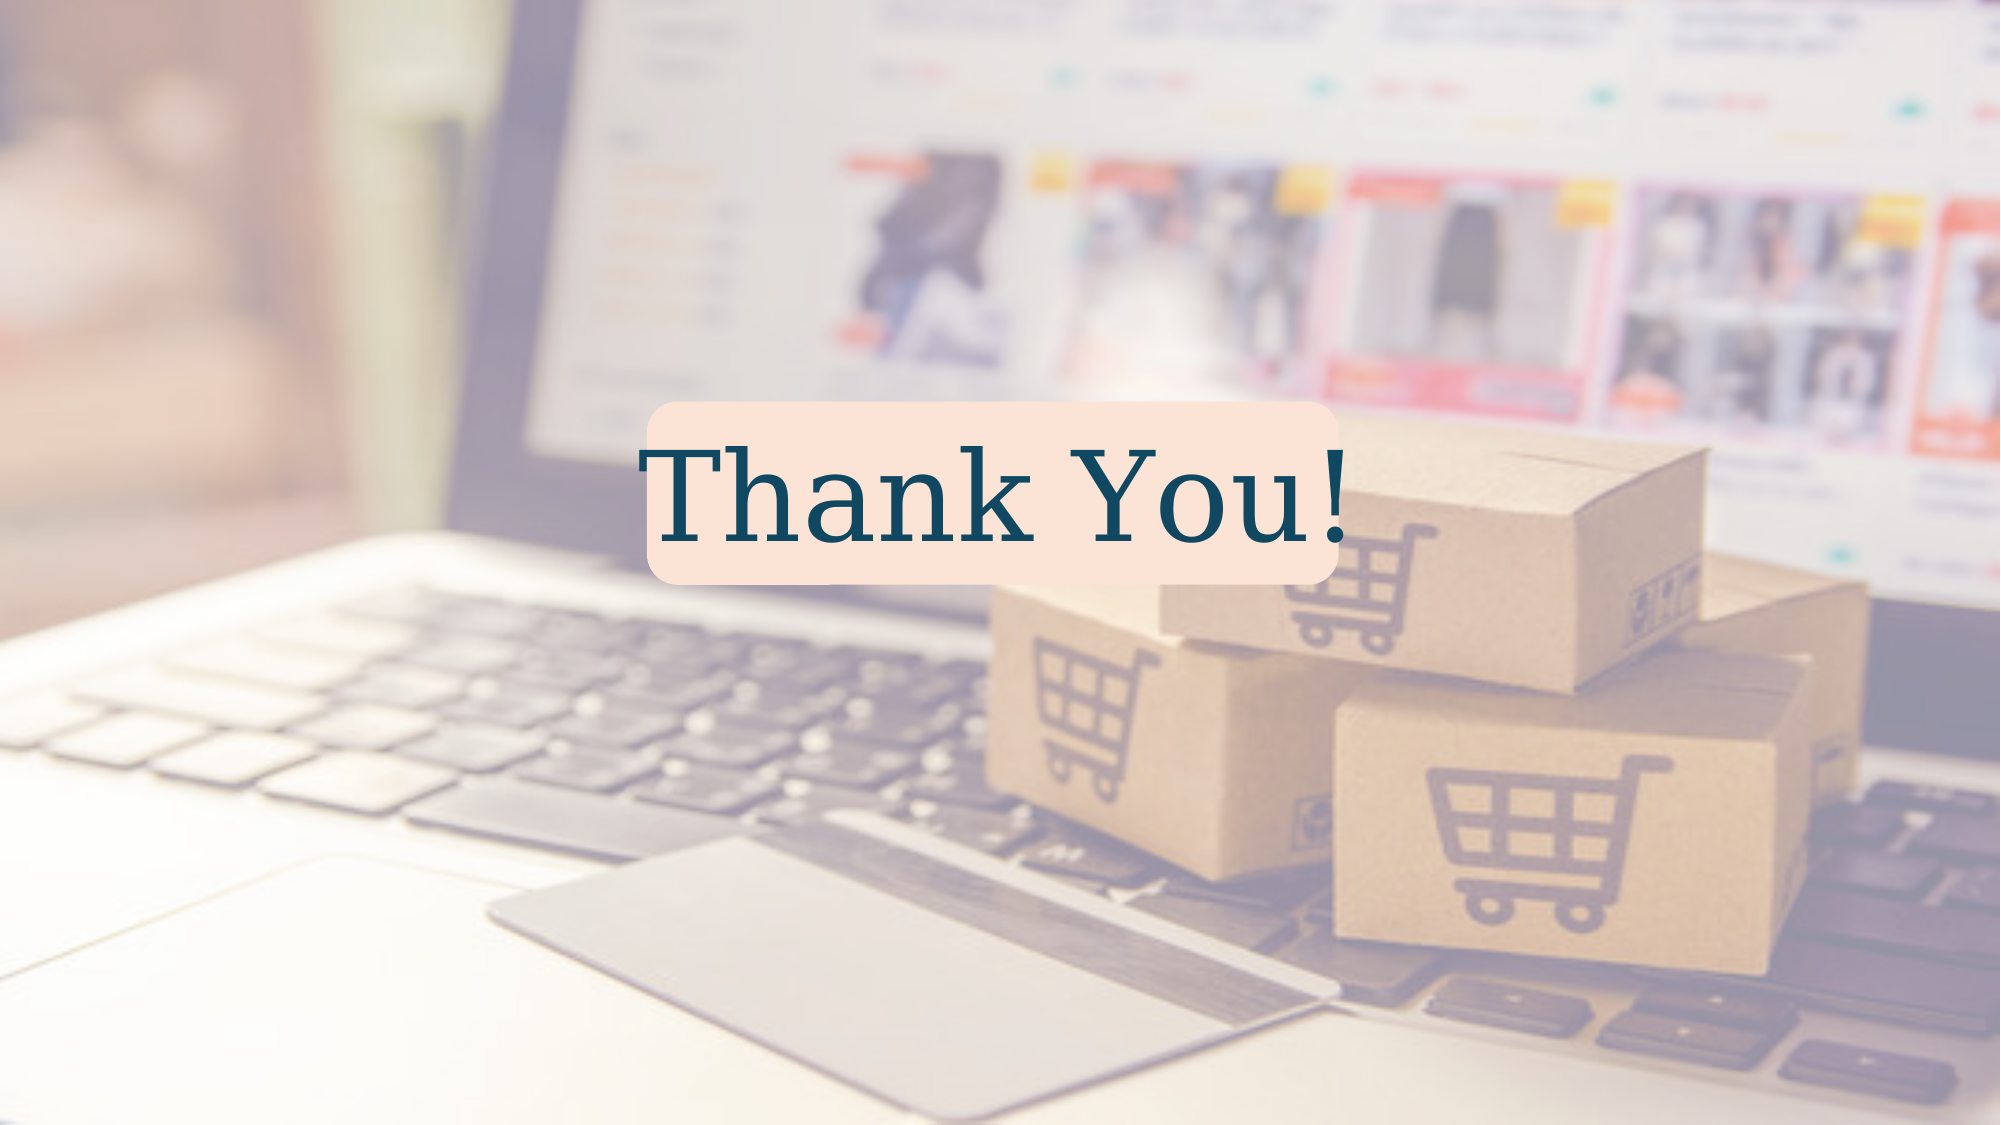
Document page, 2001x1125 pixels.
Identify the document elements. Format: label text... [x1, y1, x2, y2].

text_box [653, 576, 1332, 587]
title Thank You! [249, 184, 1750, 576]
